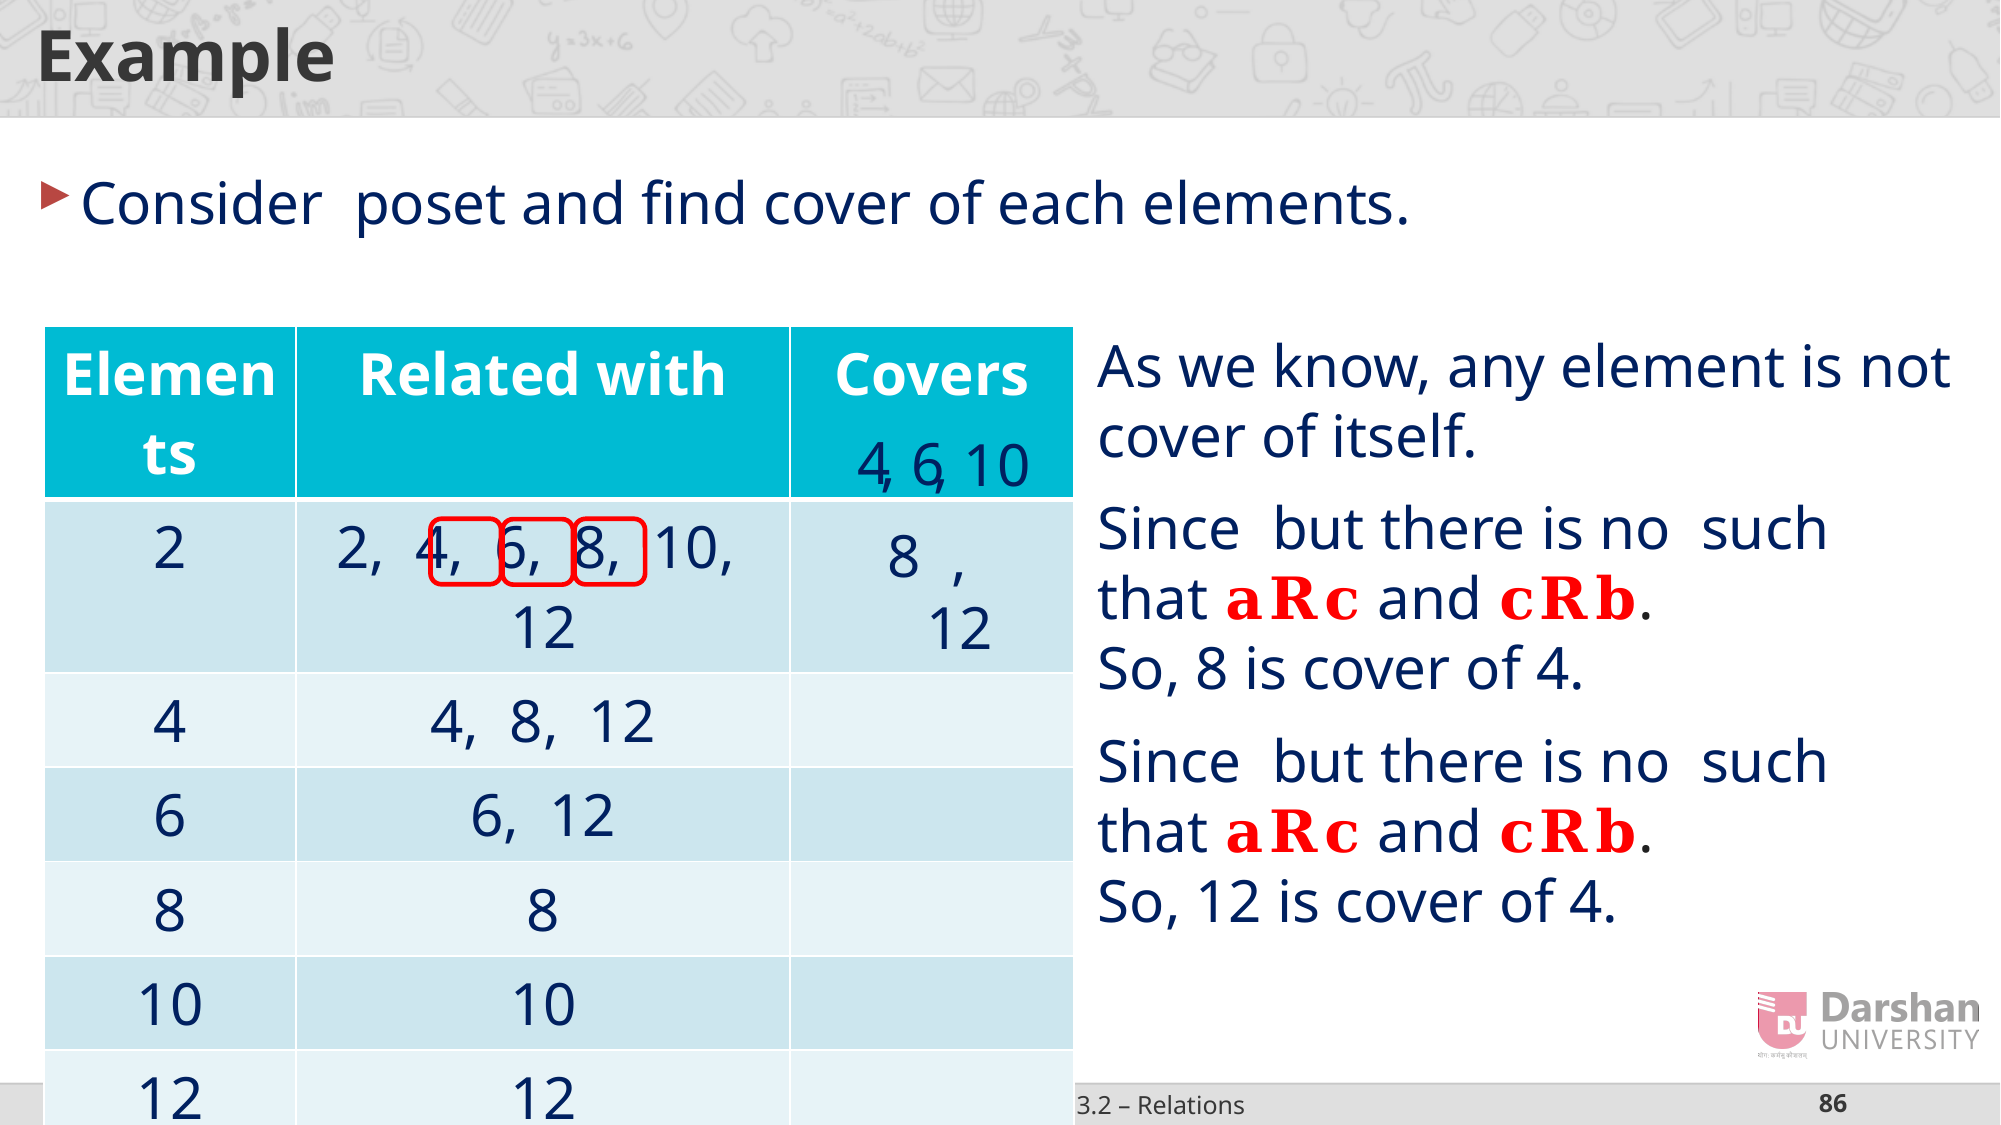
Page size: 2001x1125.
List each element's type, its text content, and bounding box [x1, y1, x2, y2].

table_cell 6 [45, 768, 295, 861]
table_cell 12 [297, 1051, 789, 1125]
table_cell [791, 768, 1073, 861]
text_box , 10 [918, 420, 1046, 506]
table_cell 2, 4, 6, 8, 10, 12 [297, 502, 789, 672]
table_cell [791, 502, 1073, 672]
table_cell 10 [45, 957, 295, 1049]
table_cell [791, 674, 1073, 766]
text_box , 12 [901, 513, 1018, 669]
title Example [0, 0, 2000, 117]
text_box 8 [873, 511, 928, 597]
text_box [429, 517, 502, 586]
table_cell 4, 8, 12 [297, 674, 789, 766]
table_cell [791, 1051, 1073, 1125]
table_header Related with [297, 327, 789, 497]
text_box [501, 518, 574, 586]
table_cell [791, 862, 1073, 955]
text_box , 6 [865, 419, 960, 505]
table_cell 12 [45, 1051, 295, 1125]
table_cell 8 [45, 862, 295, 955]
table_header Elements [45, 327, 295, 497]
table_header Covers [791, 327, 1073, 497]
text_box As we know, any element is not cover of itself. [1083, 321, 2000, 477]
table_cell 10 [297, 957, 789, 1049]
table_cell 2 [45, 502, 295, 672]
table_cell 6, 12 [297, 768, 789, 861]
table_cell 8 [297, 862, 789, 955]
text_box [573, 517, 647, 586]
table_cell [791, 957, 1073, 1049]
table_cell [1758, 992, 1979, 1059]
text_box 4 [843, 418, 898, 504]
table_cell 4 [45, 674, 295, 766]
